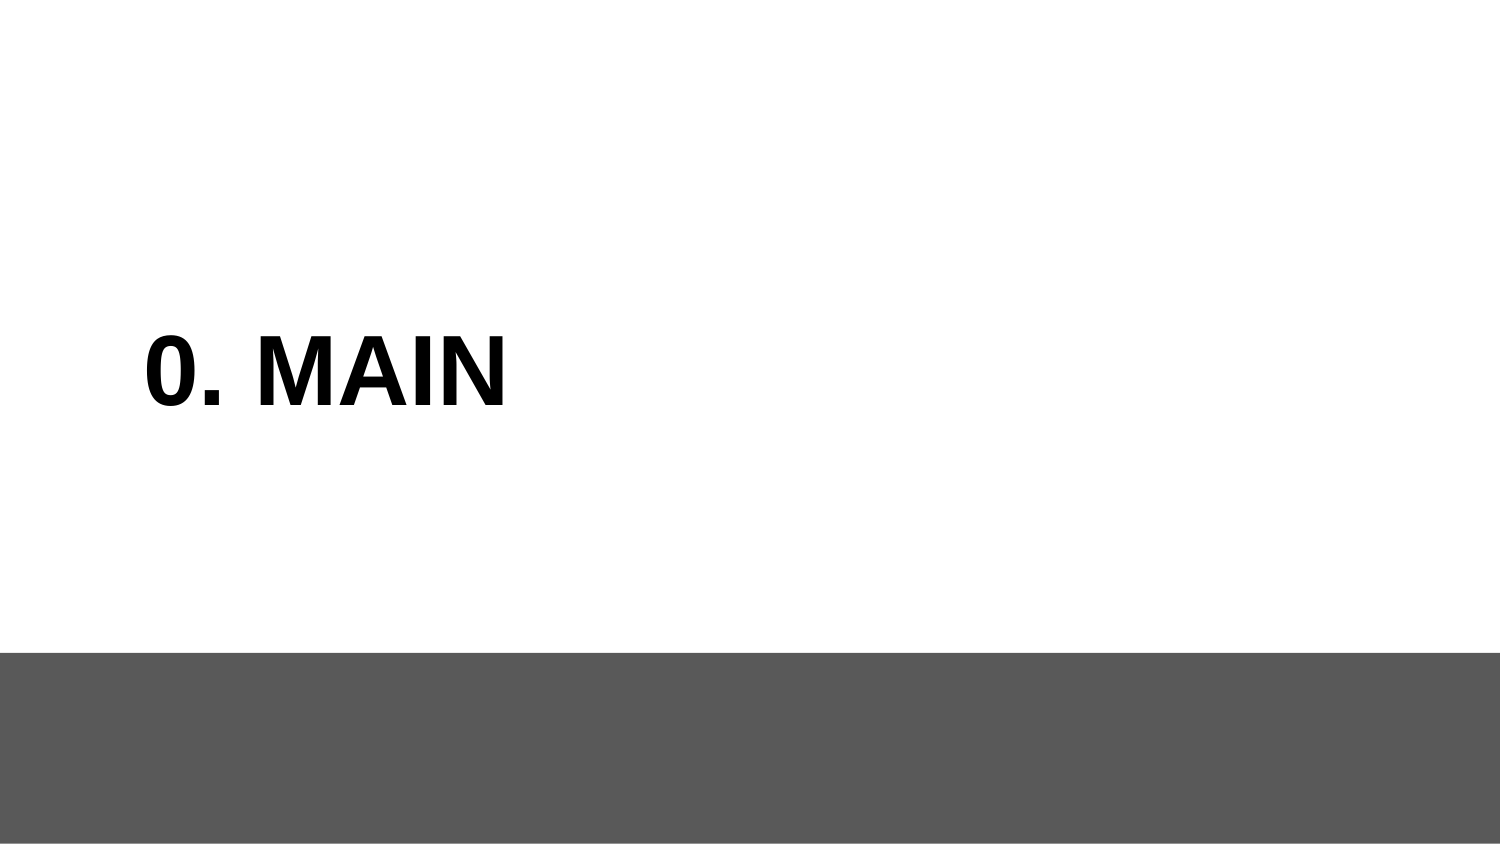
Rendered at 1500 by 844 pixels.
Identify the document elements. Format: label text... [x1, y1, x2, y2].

text_box [0, 652, 1500, 844]
text_box 0. MAIN [128, 290, 1294, 440]
